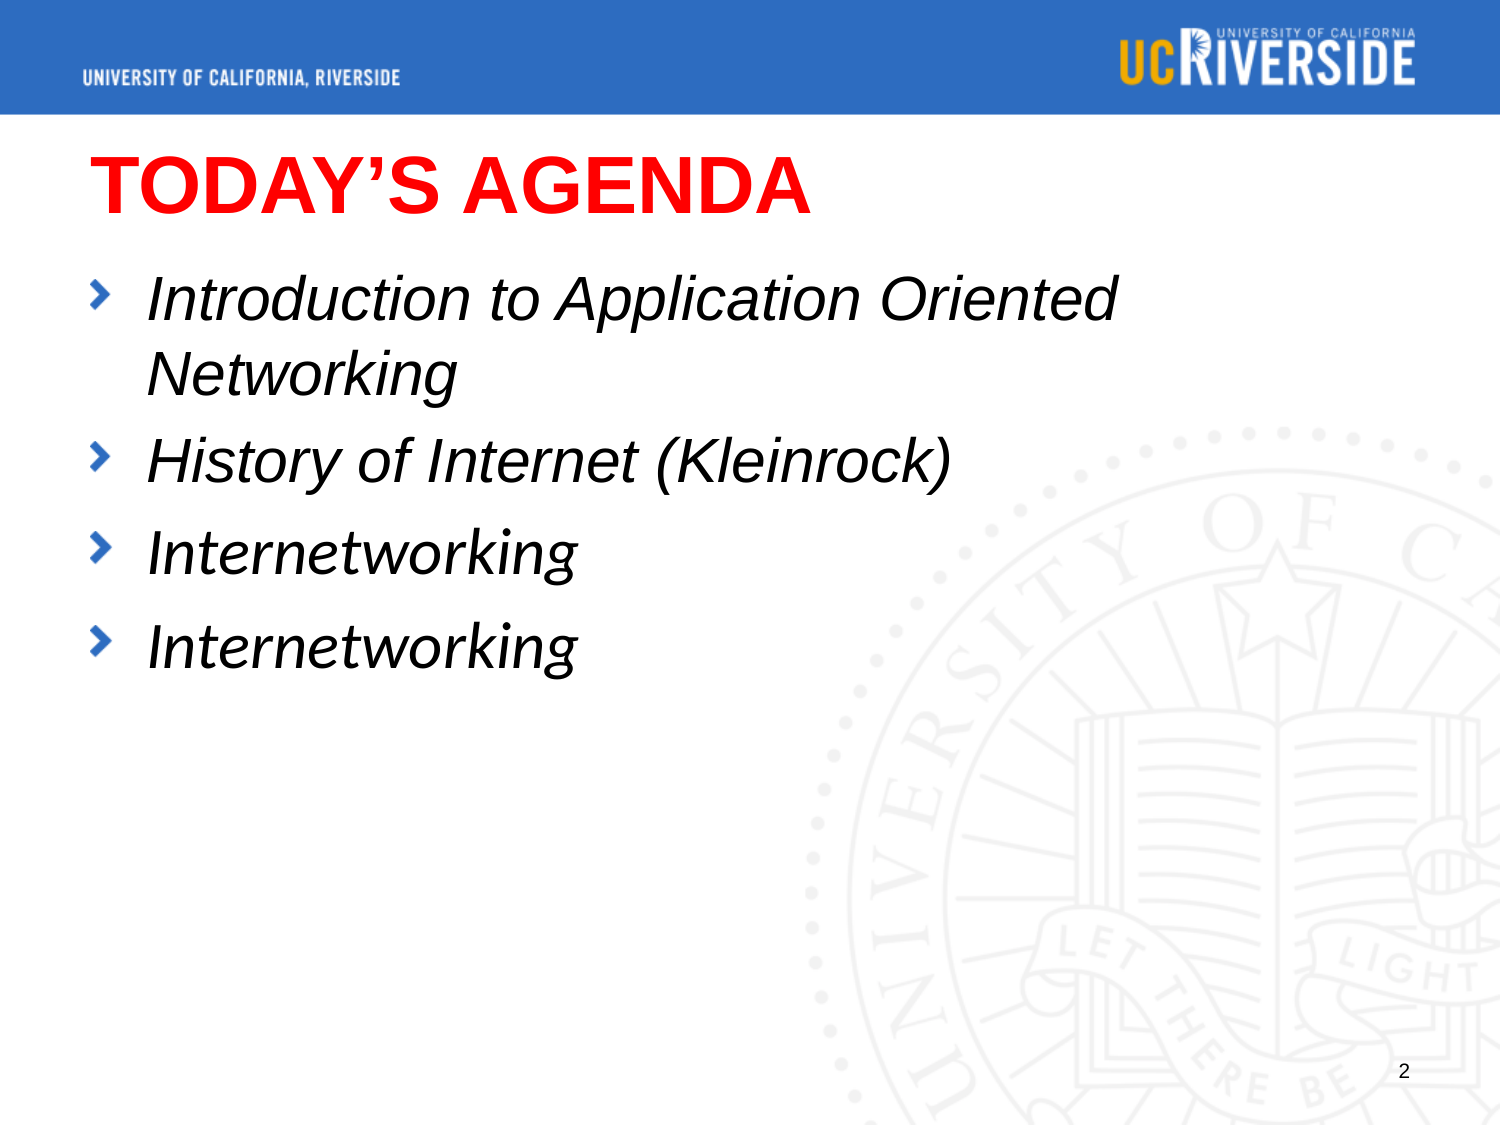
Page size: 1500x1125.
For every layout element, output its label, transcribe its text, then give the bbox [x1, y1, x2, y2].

title TODAY’S AGENDA [74, 112, 1426, 238]
list Introduction to Application Oriented Networking History of Internet (Kleinrock) Internetworking Internetworking [74, 249, 1426, 1026]
picture [0, 0, 1500, 1125]
slide_number 2 [1074, 1049, 1426, 1101]
